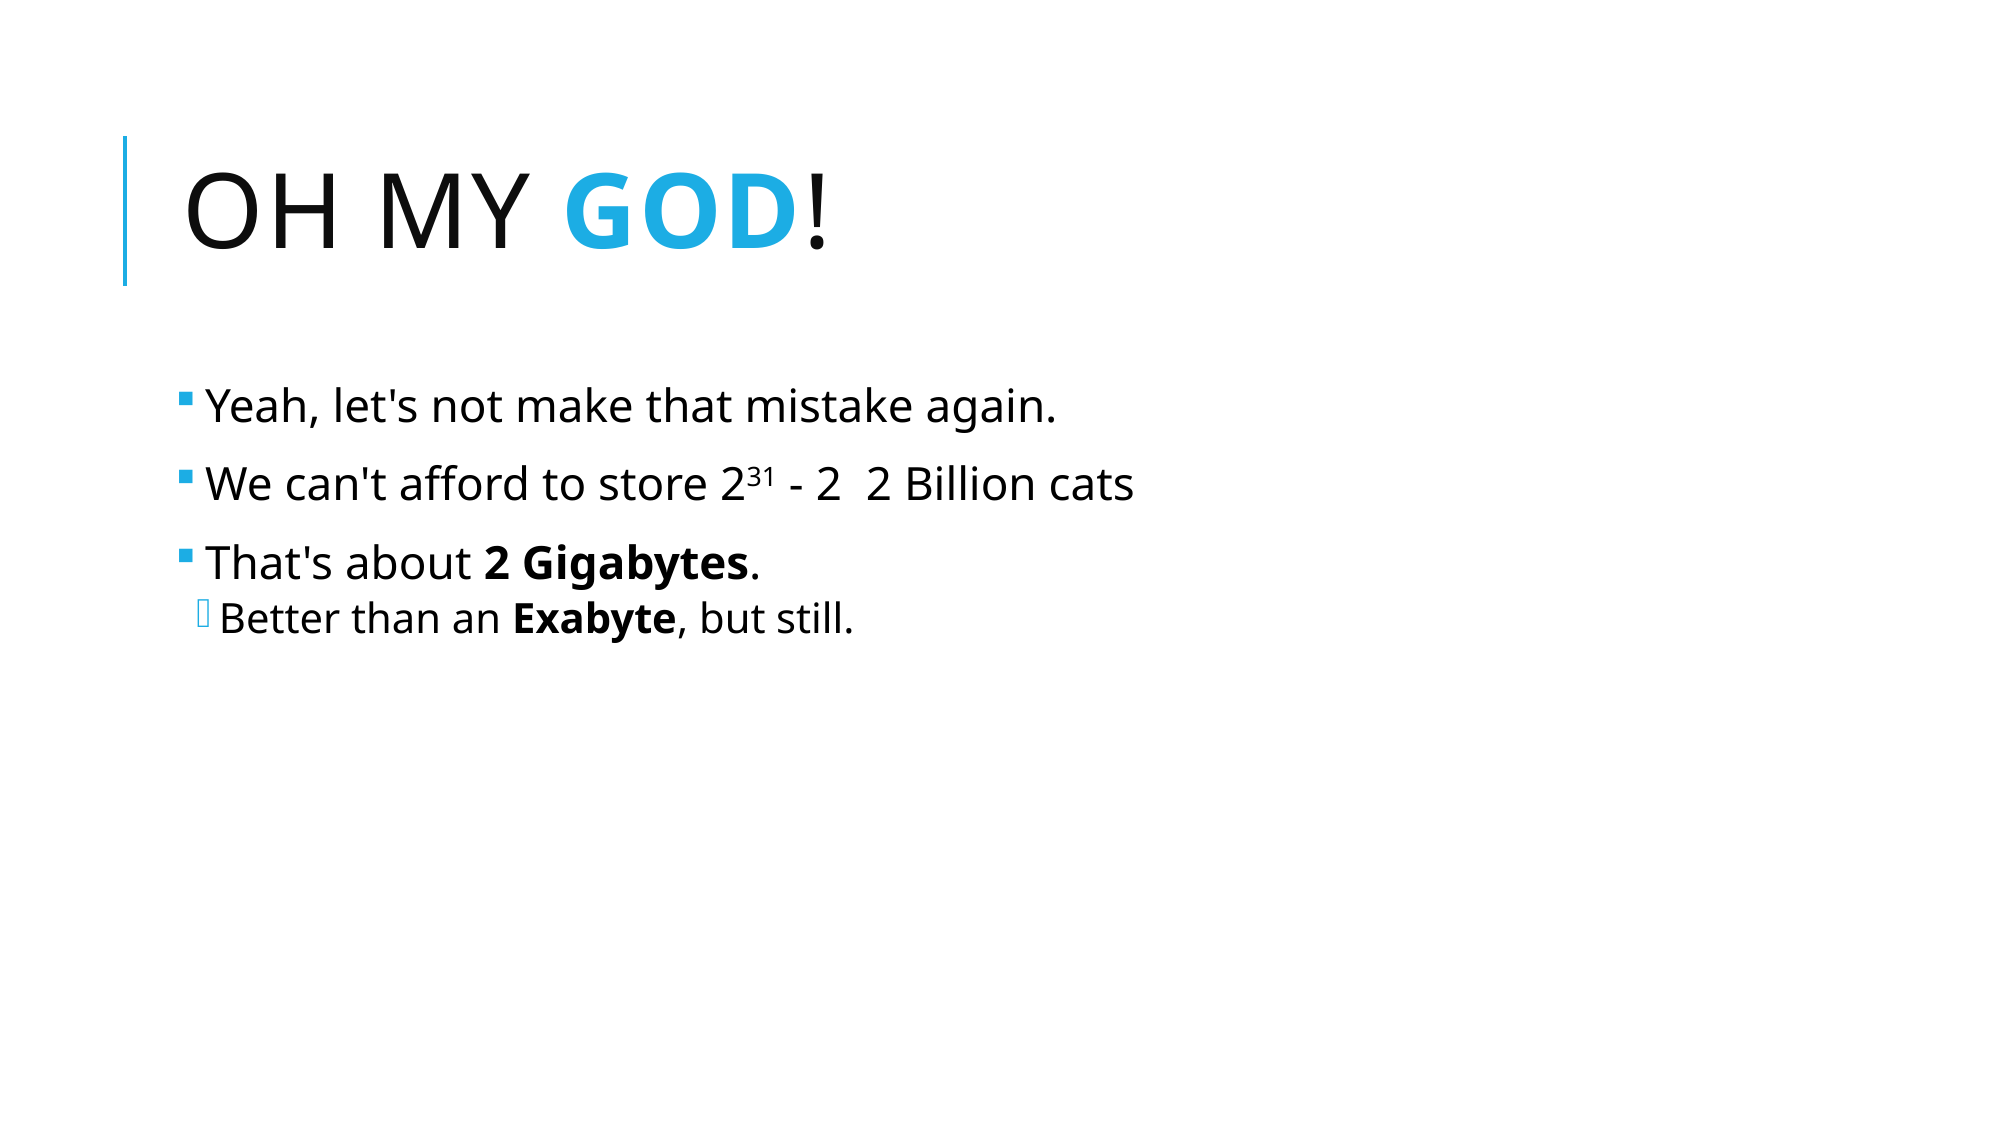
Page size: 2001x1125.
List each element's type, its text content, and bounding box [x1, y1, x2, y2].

title Oh my god! [168, 96, 1763, 342]
